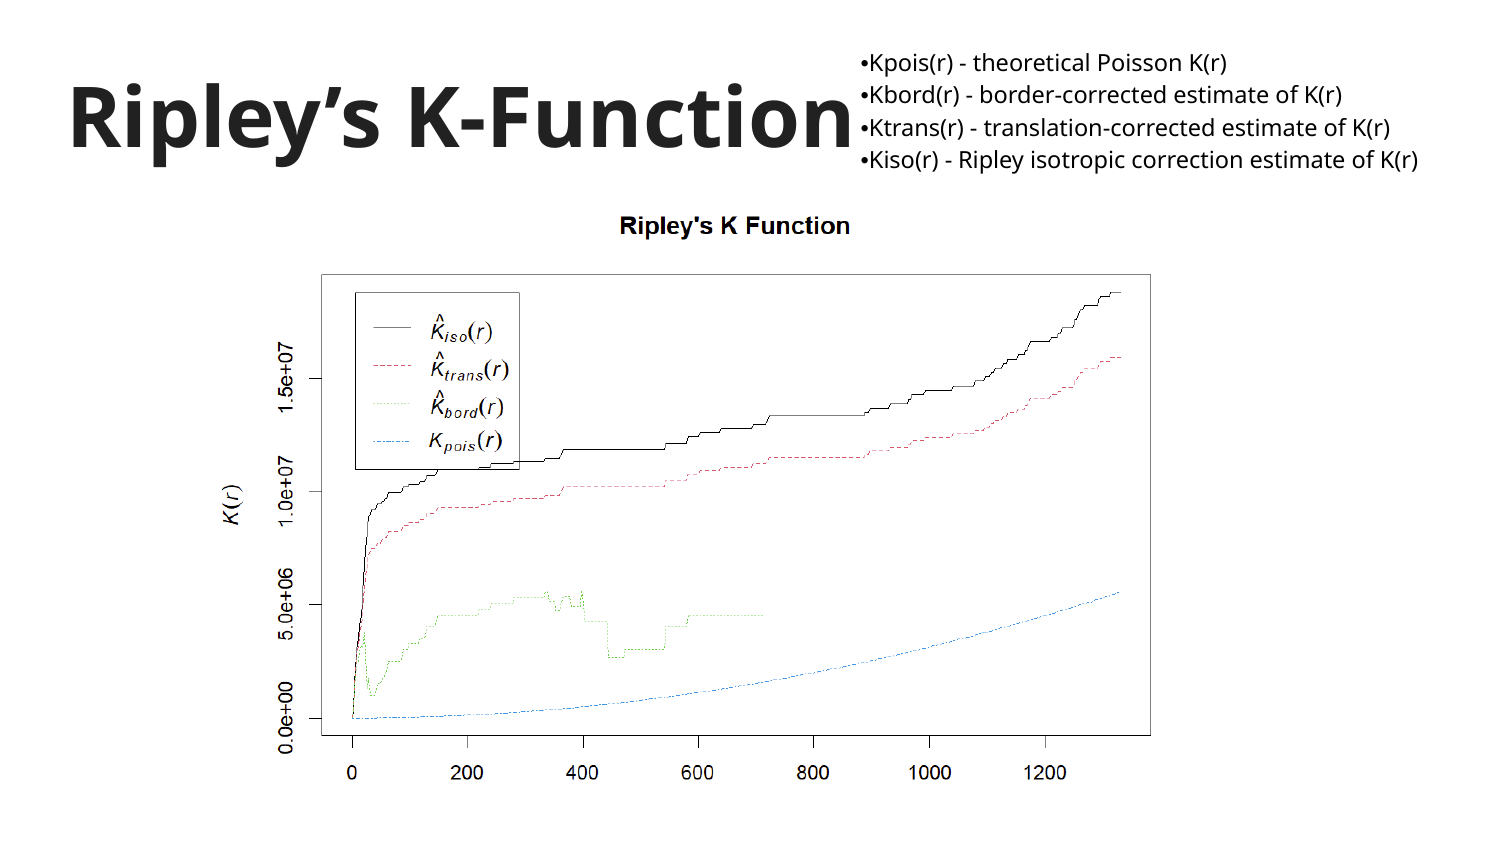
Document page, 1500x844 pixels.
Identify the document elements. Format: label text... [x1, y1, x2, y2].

picture [221, 175, 1168, 803]
title Ripley’s K-Function [51, 48, 845, 180]
list •Kpois(r) - theoretical Poisson K(r) •Kbord(r) - border-corrected estimate of K(r) •Ktrans(r) - translation-corrected estimate of K(r) •Kiso(r) - Ripley isotropic correction estimate of K(r) [845, 28, 1449, 199]
